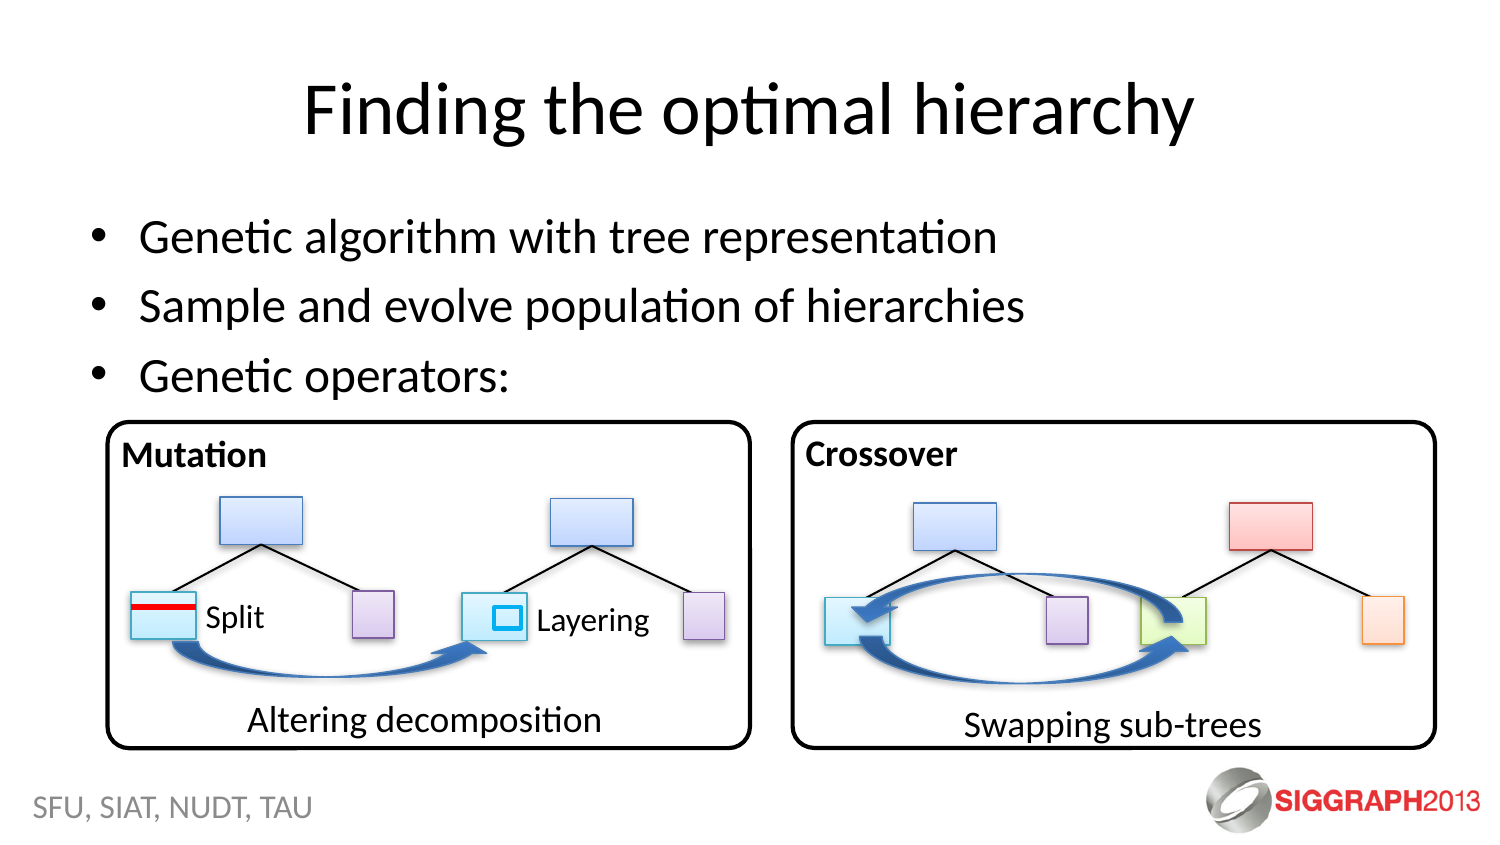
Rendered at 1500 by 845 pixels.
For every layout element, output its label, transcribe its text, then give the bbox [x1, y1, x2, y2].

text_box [105, 421, 1436, 753]
footer SFU, SIAT, NUDT, TAU [17, 782, 372, 828]
picture [1198, 764, 1494, 836]
title Finding the optimal hierarchy [75, 33, 1425, 175]
list Genetic algorithm with tree representation Sample and evolve population of hierarchies Genetic operators: [75, 196, 1425, 412]
